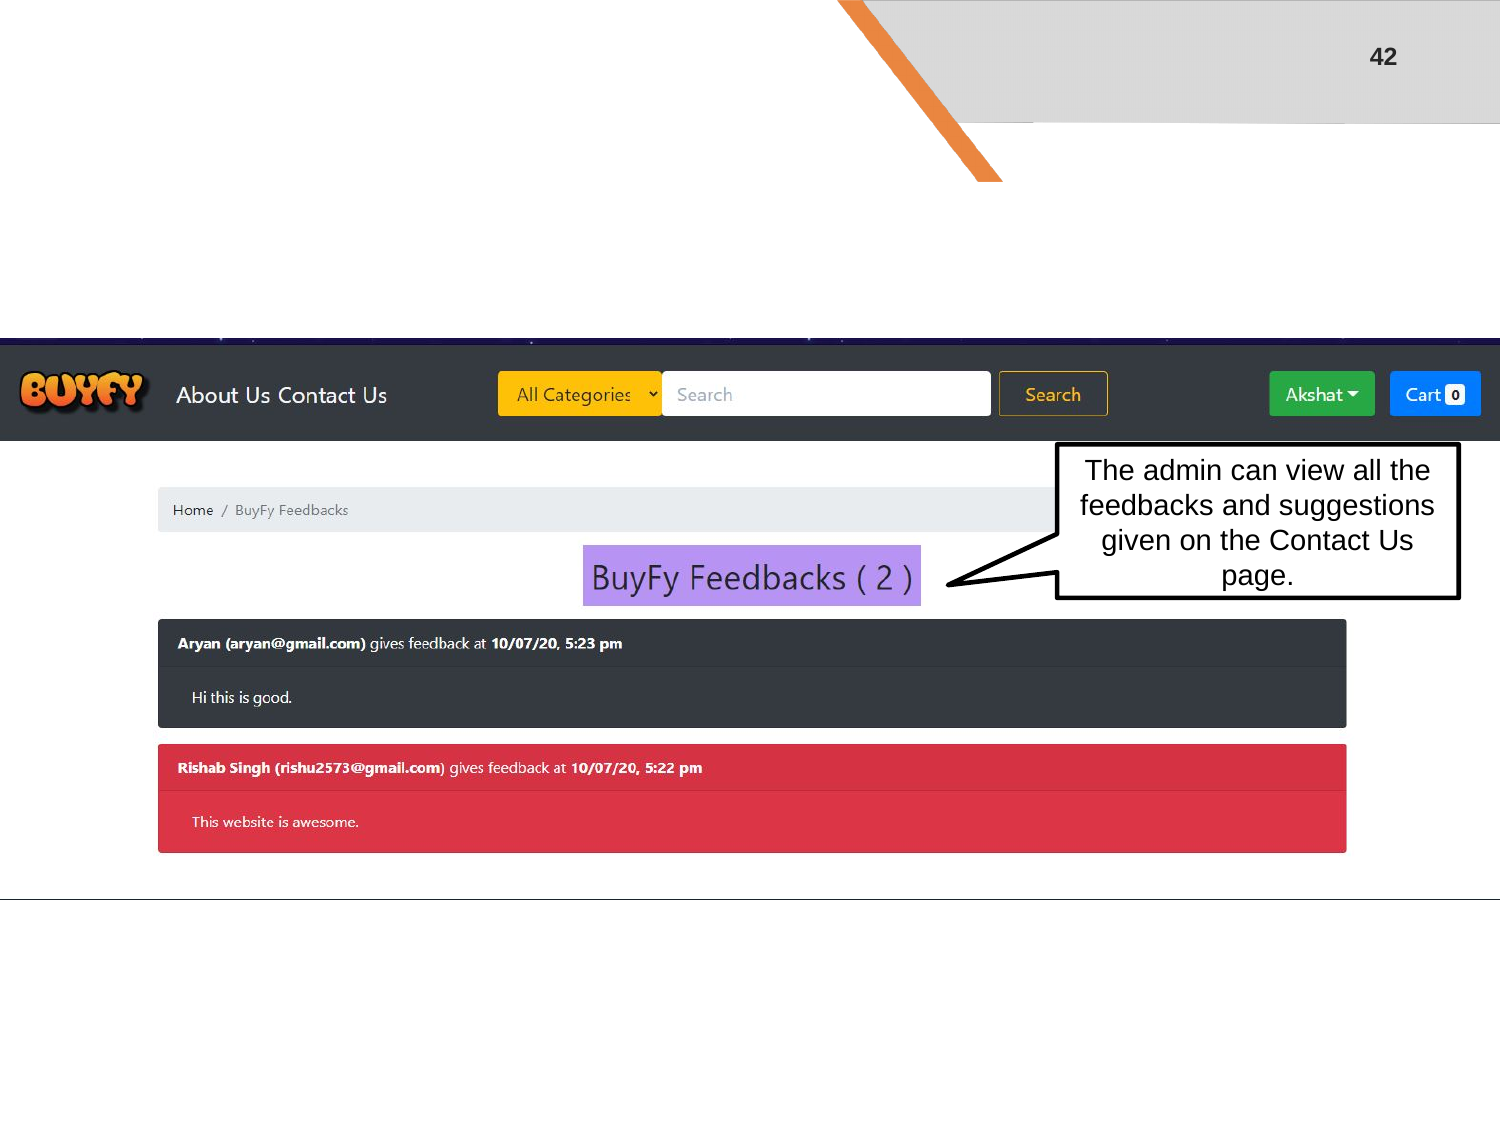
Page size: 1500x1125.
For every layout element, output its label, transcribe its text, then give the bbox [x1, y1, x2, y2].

picture [0, 337, 1500, 901]
slide_number 42 [1342, 28, 1425, 78]
picture [837, 0, 1500, 182]
